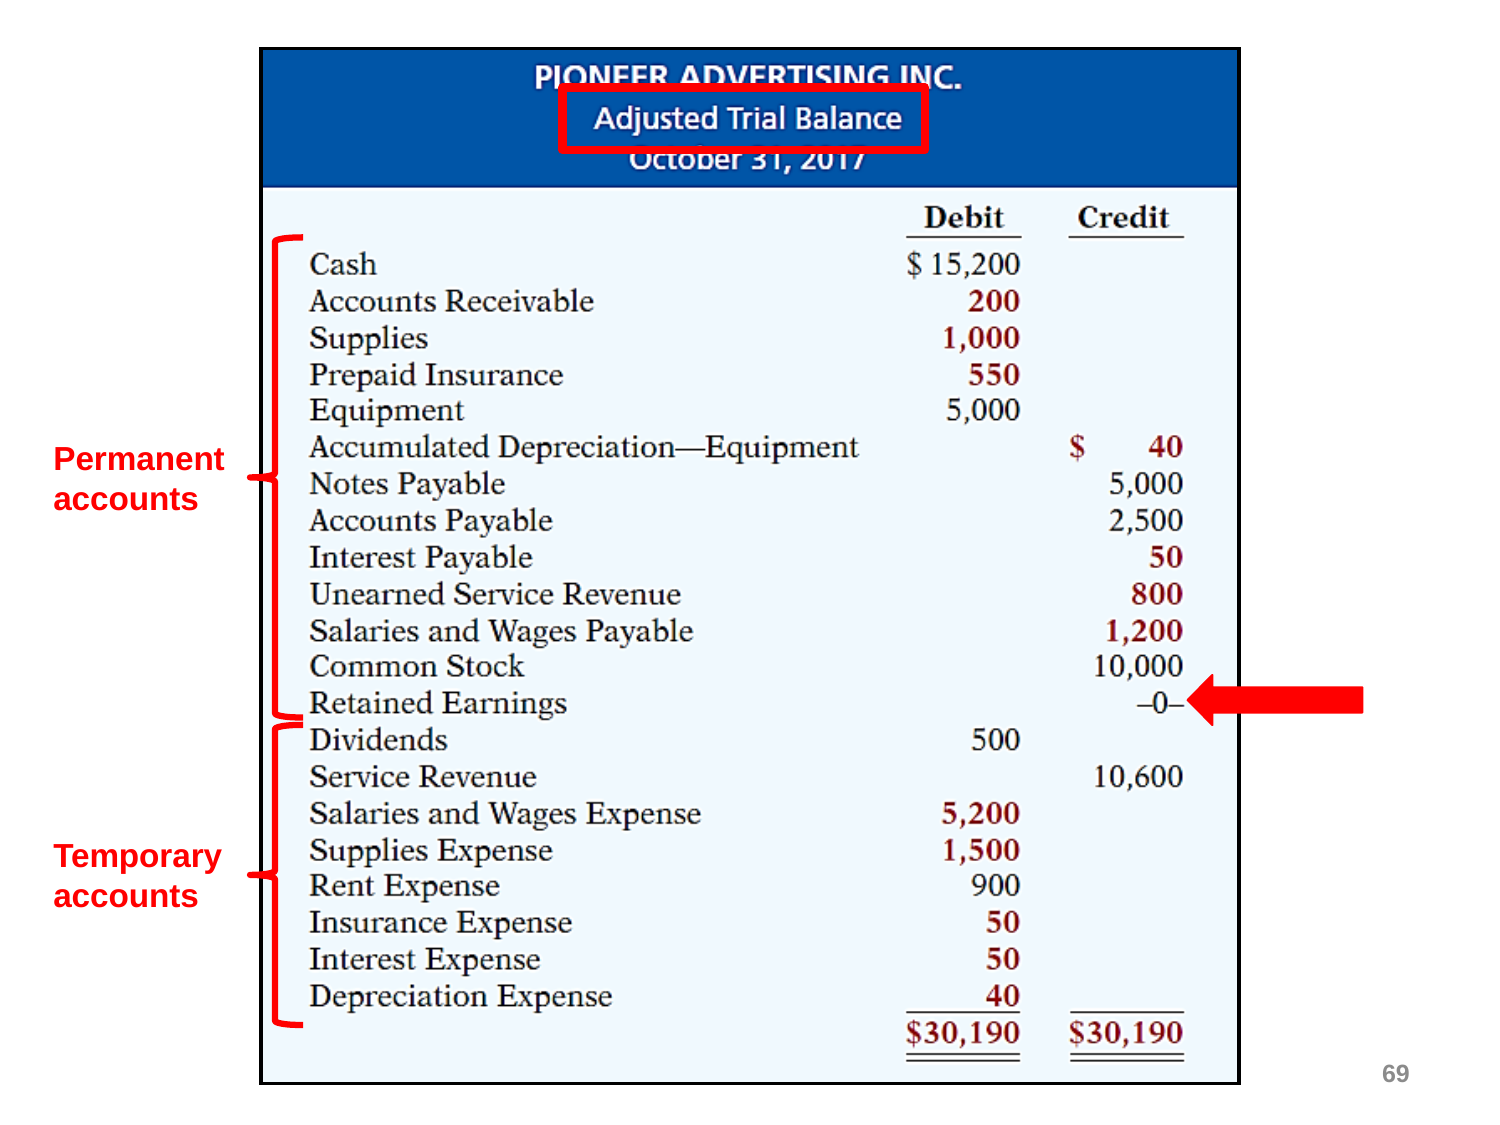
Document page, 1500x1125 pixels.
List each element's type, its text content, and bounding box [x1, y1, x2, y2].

picture [262, 49, 1238, 1083]
text_box Temporary accounts [38, 826, 251, 922]
text_box [1241, 687, 1363, 713]
text_box Permanent accounts [38, 429, 251, 524]
slide_number 69 [1074, 1042, 1425, 1103]
